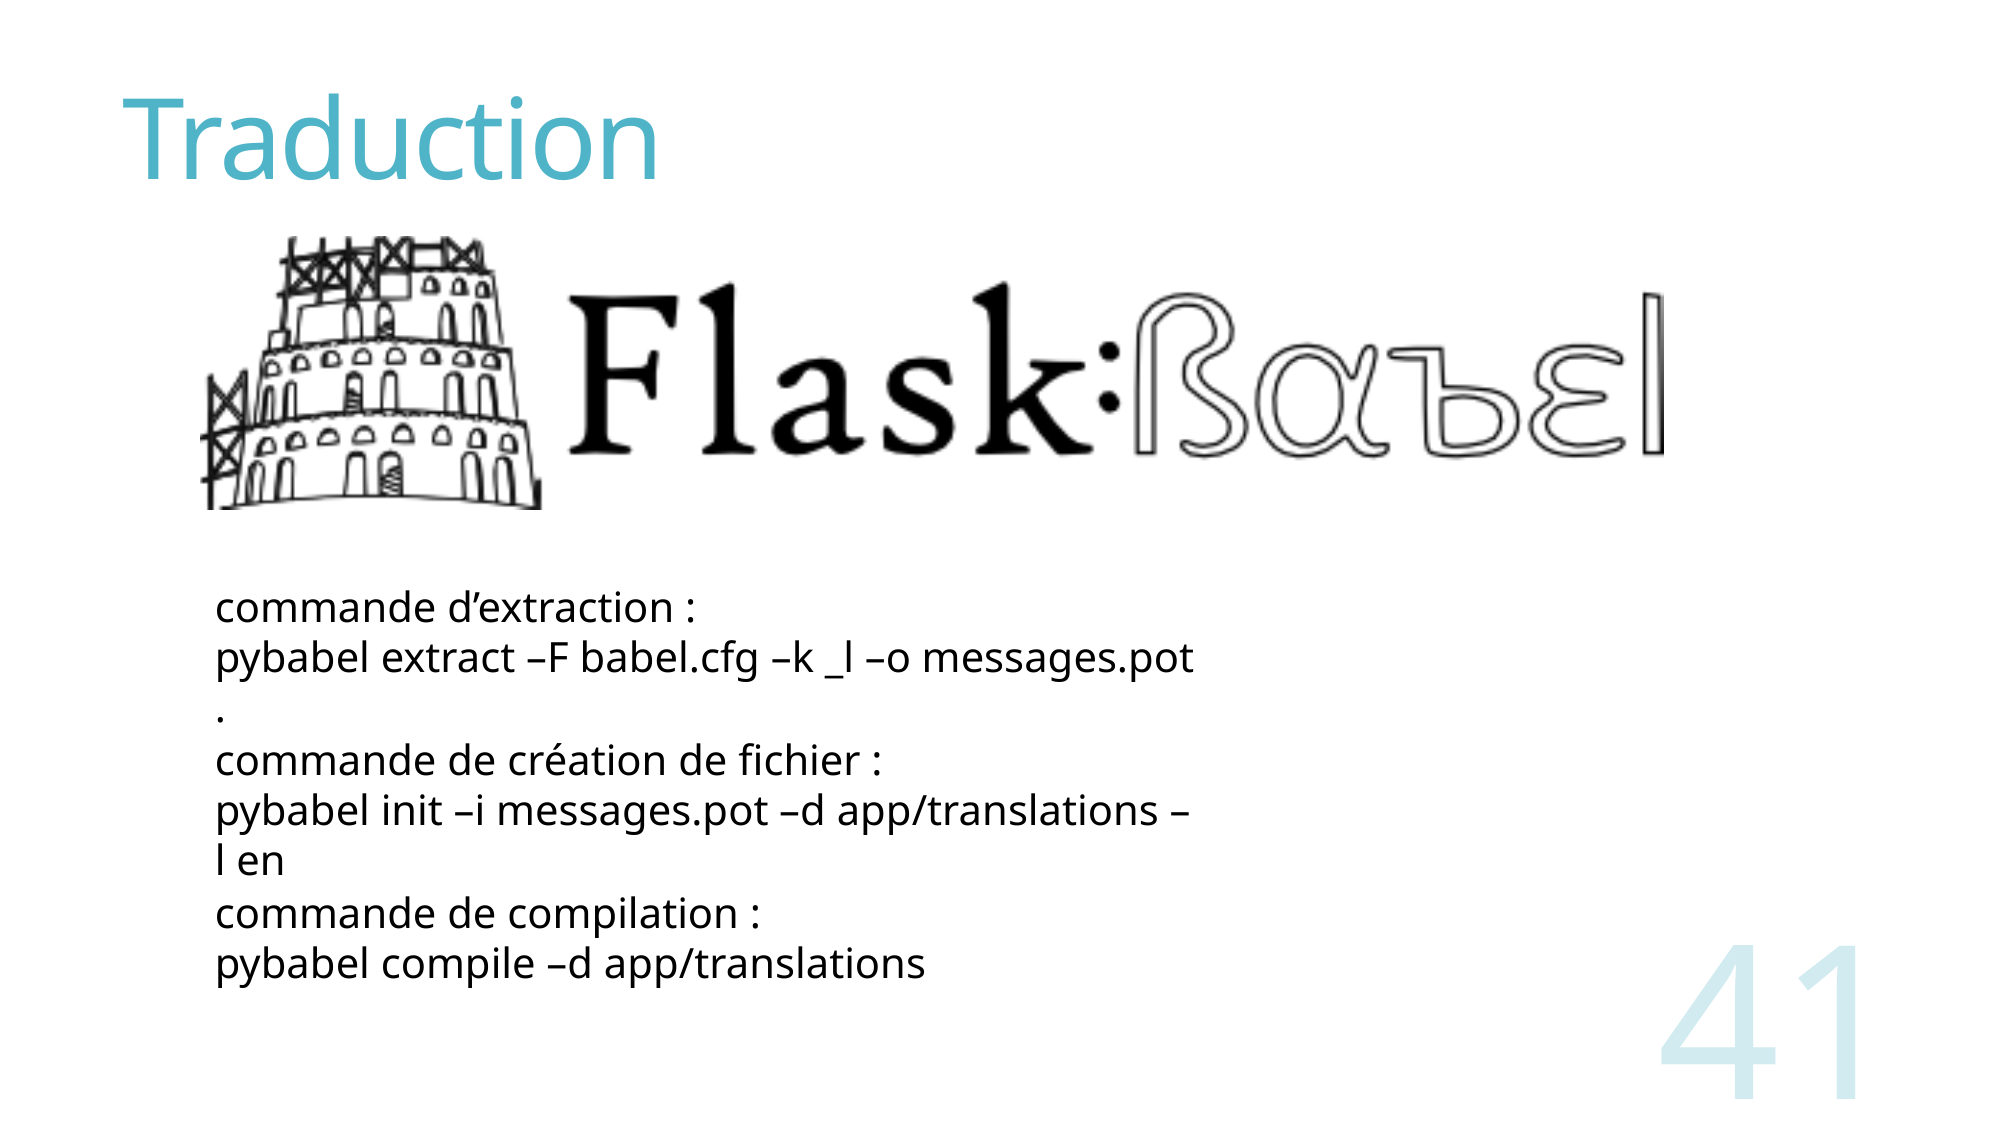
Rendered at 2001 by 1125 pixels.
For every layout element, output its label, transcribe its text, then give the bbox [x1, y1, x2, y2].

picture [199, 236, 1664, 510]
text_box commande de création de fichier : pybabel init –i messages.pot –d app/translations –l en [200, 726, 1213, 878]
title Traduction [107, 9, 1875, 282]
text_box commande de compilation : pybabel compile –d app/translations [200, 878, 1213, 994]
text_box commande d’extraction : pybabel extract –F babel.cfg –k _l –o messages.pot . [200, 573, 1213, 726]
slide_number 41 [1437, 955, 1918, 1125]
